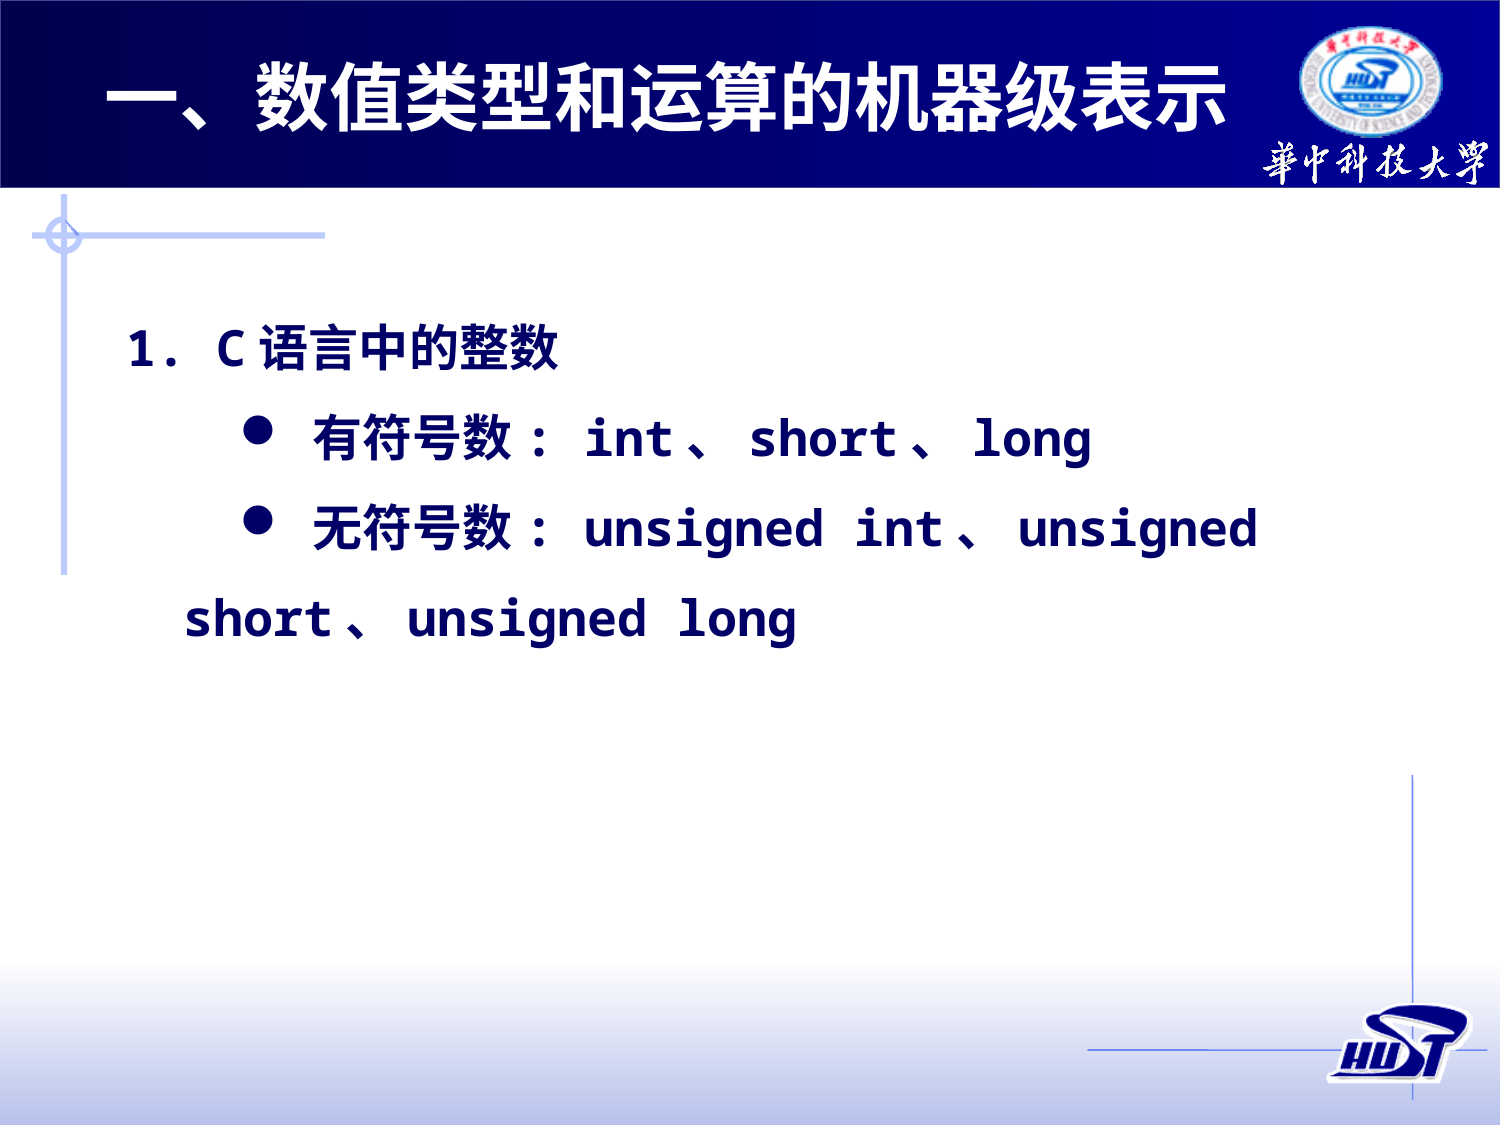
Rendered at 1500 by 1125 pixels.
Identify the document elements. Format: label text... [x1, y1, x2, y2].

picture [1262, 140, 1488, 185]
picture [1299, 26, 1443, 138]
text_box 一、数值类型和运算的机器级表示 [89, 42, 1308, 148]
text_box 1. C语言中的整数 有符号数: int、short、long 无符号数: unsigned int、unsigned short、unsigned long [112, 279, 1397, 765]
